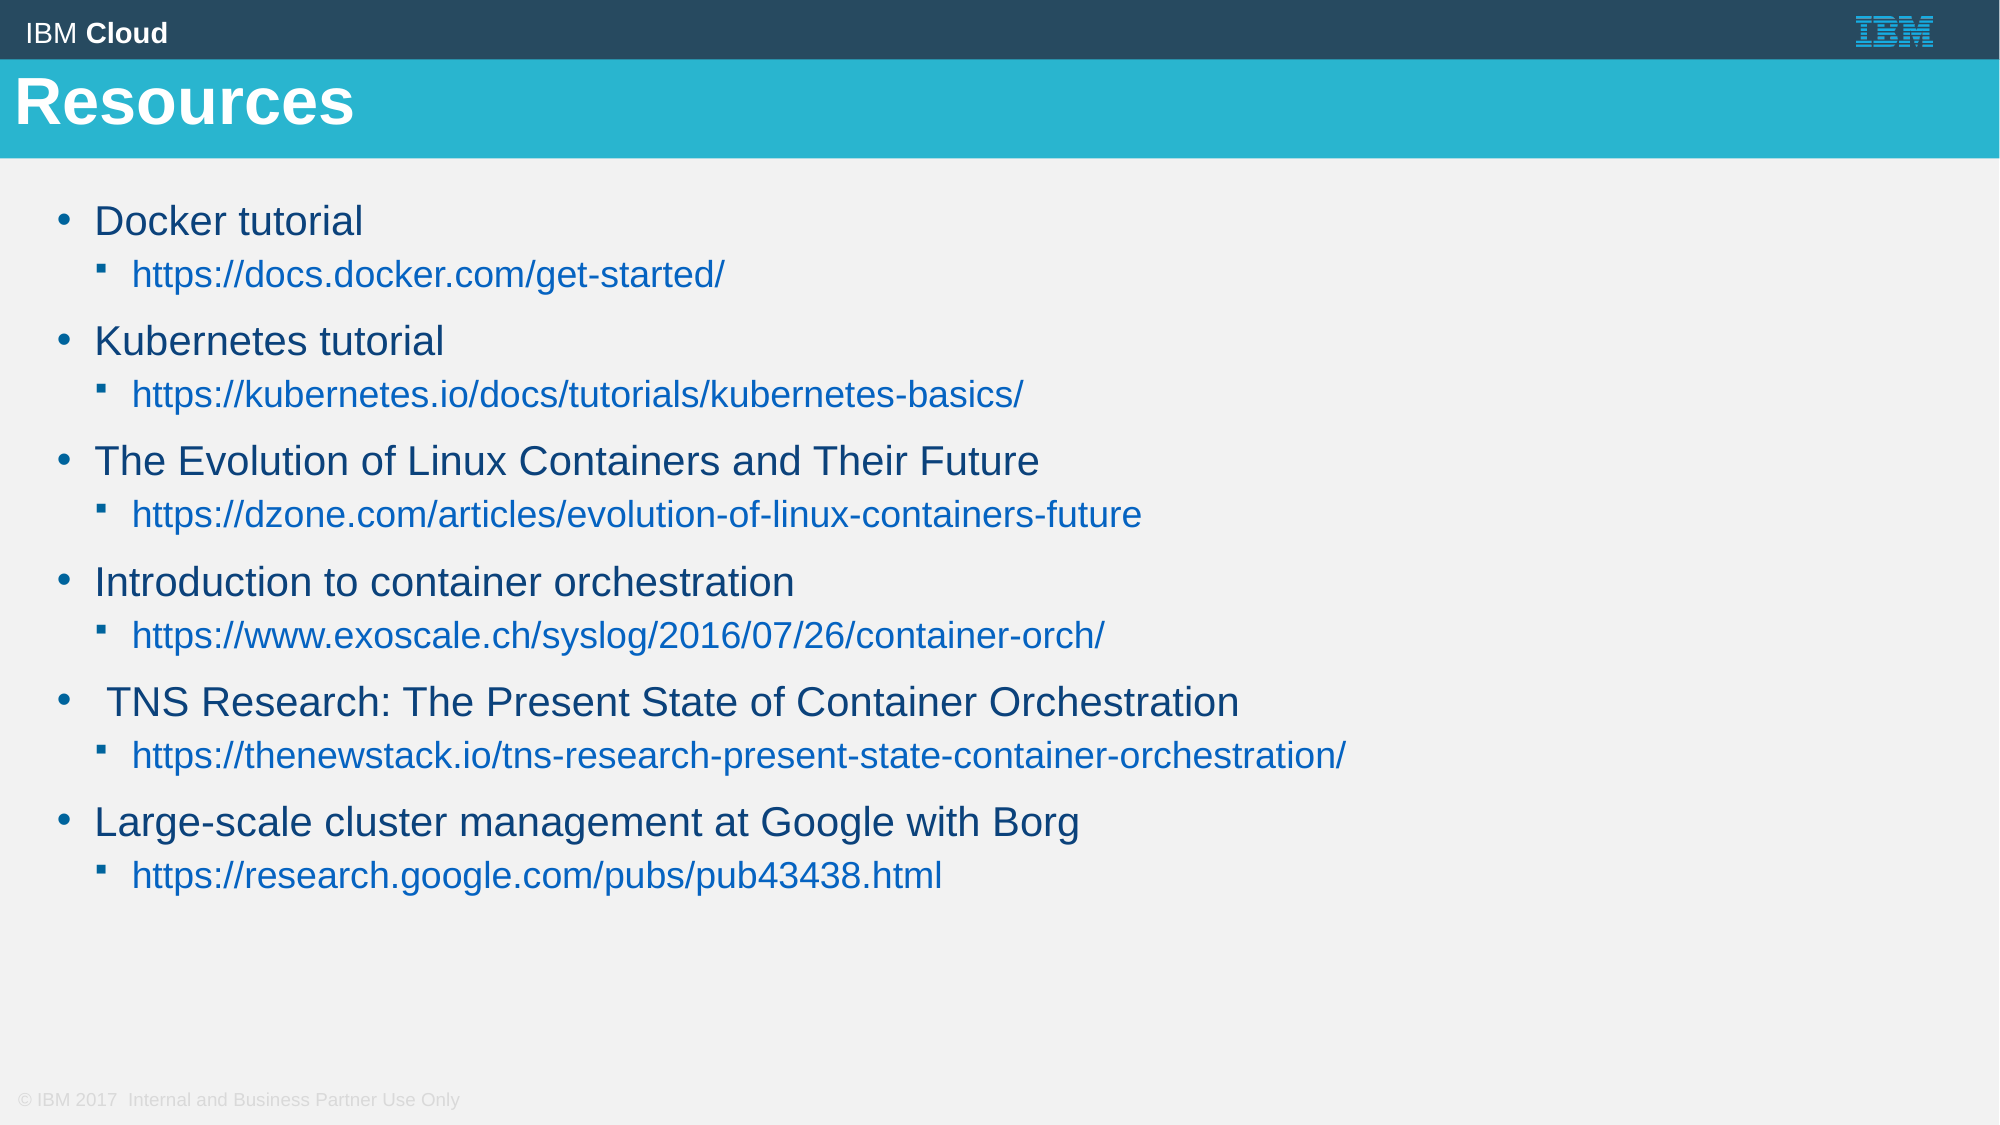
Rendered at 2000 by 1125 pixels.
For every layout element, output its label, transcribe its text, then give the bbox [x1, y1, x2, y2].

text_box Docker tutorial https://docs.docker.com/get-started/ Kubernetes tutorial https://kubernetes.io/docs/tutorials/kubernetes-basics/ The Evolution of Linux Containers and Their Future https://dzone.com/articles/evolution-of-linux-containers-future Introduction to container orchestration https://www.exoscale.ch/syslog/2016/07/26/container-orch/ TNS Research: The Present State of Container Orchestration https://thenewstack.io/tns-research-present-state-container-orchestration/ Large-scale cluster management at Google with Borg https://research.google.com/pubs/pub43438.html [41, 191, 1977, 1096]
list Resources [0, 59, 2000, 159]
picture [1856, 16, 1933, 47]
